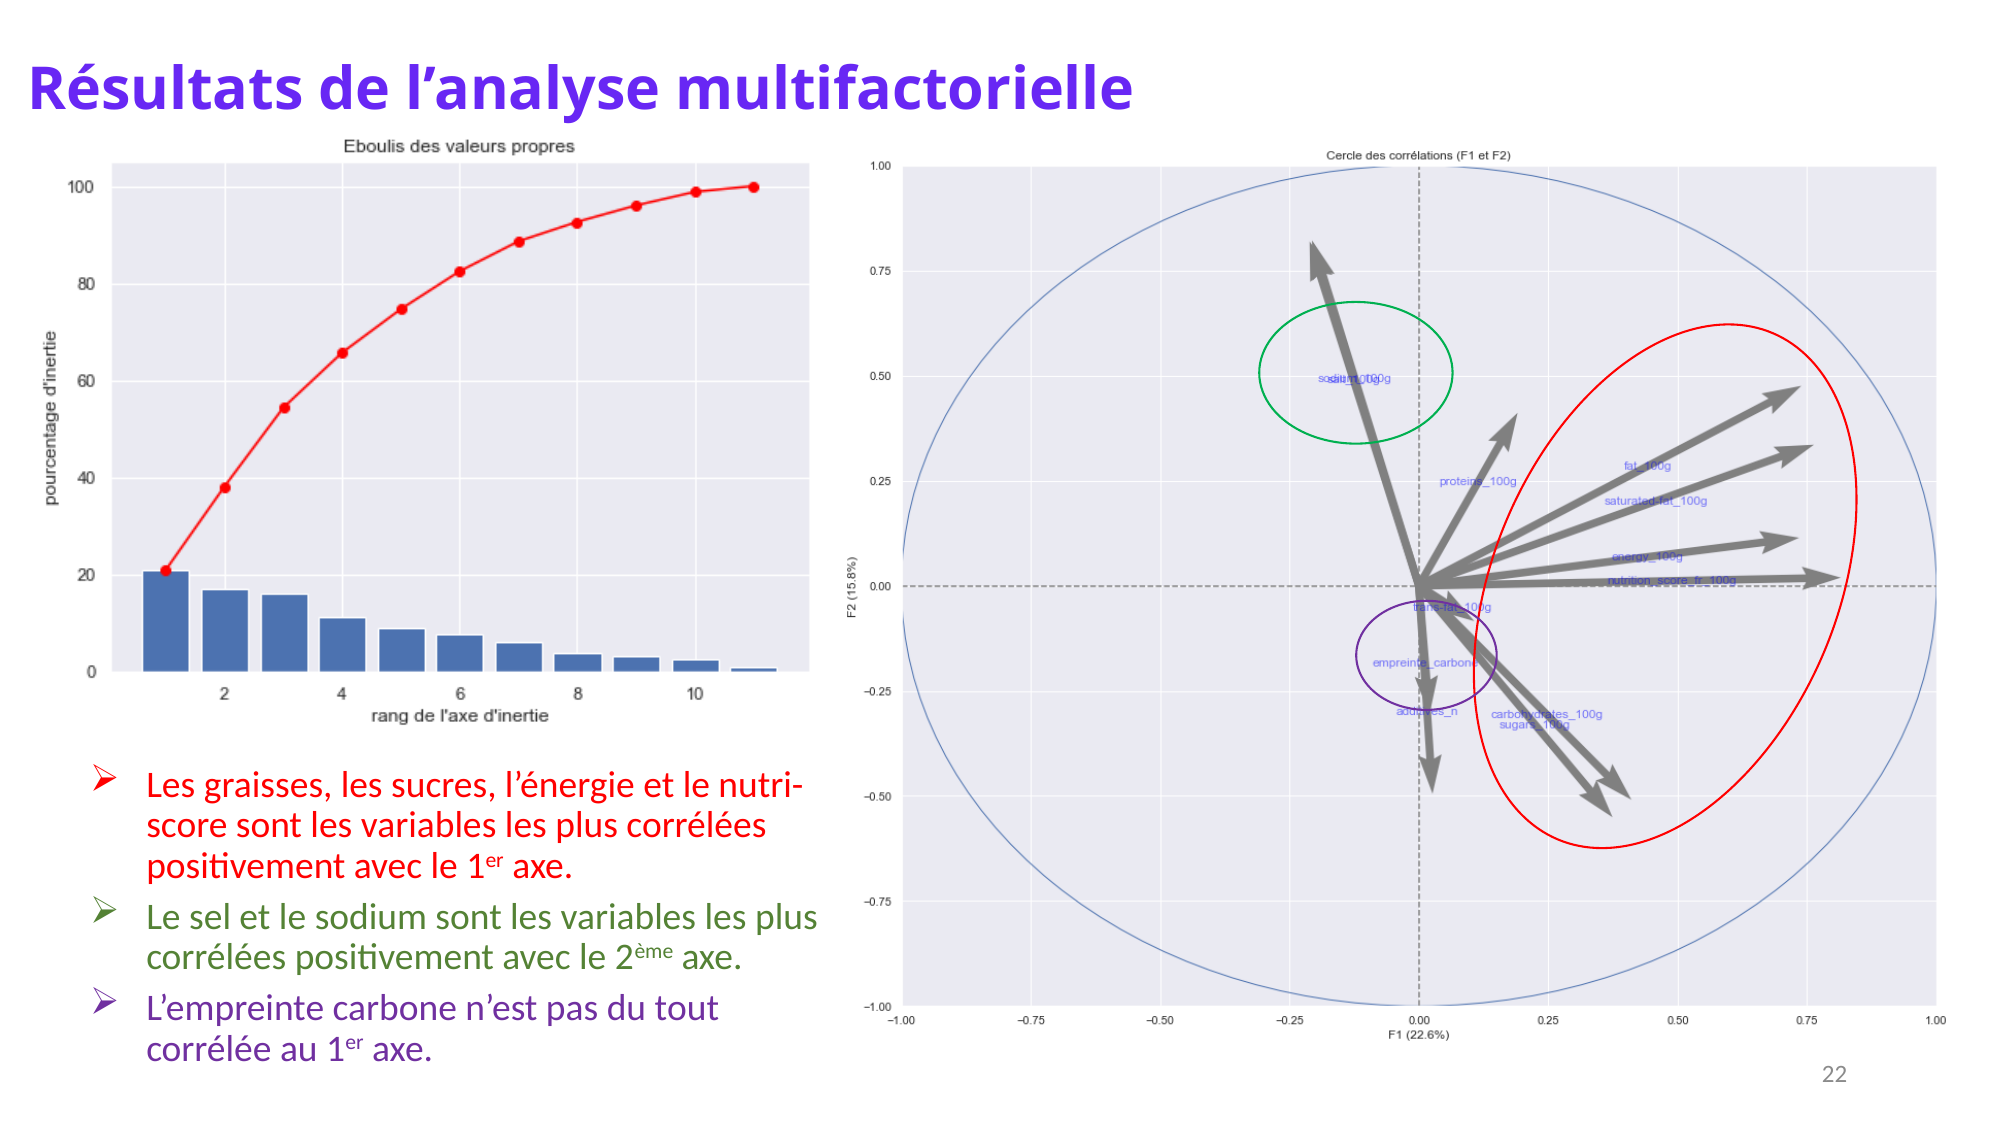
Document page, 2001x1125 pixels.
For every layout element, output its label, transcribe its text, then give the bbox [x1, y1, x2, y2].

text_box Les graisses, les sucres, l’énergie et le nutri-score sont les variables les plus corrélées positivement avec le 1er axe. Le sel et le sodium sont les variables les plus corrélées positivement avec le 2ème axe. L’empreinte carbone n’est pas du tout corrélée au 1er axe. [0, 757, 849, 1125]
picture [841, 144, 1954, 1049]
title Résultats de l’analyse multifactorielle [12, 22, 1305, 130]
slide_number 22 [1412, 1049, 1863, 1103]
picture [34, 129, 819, 736]
